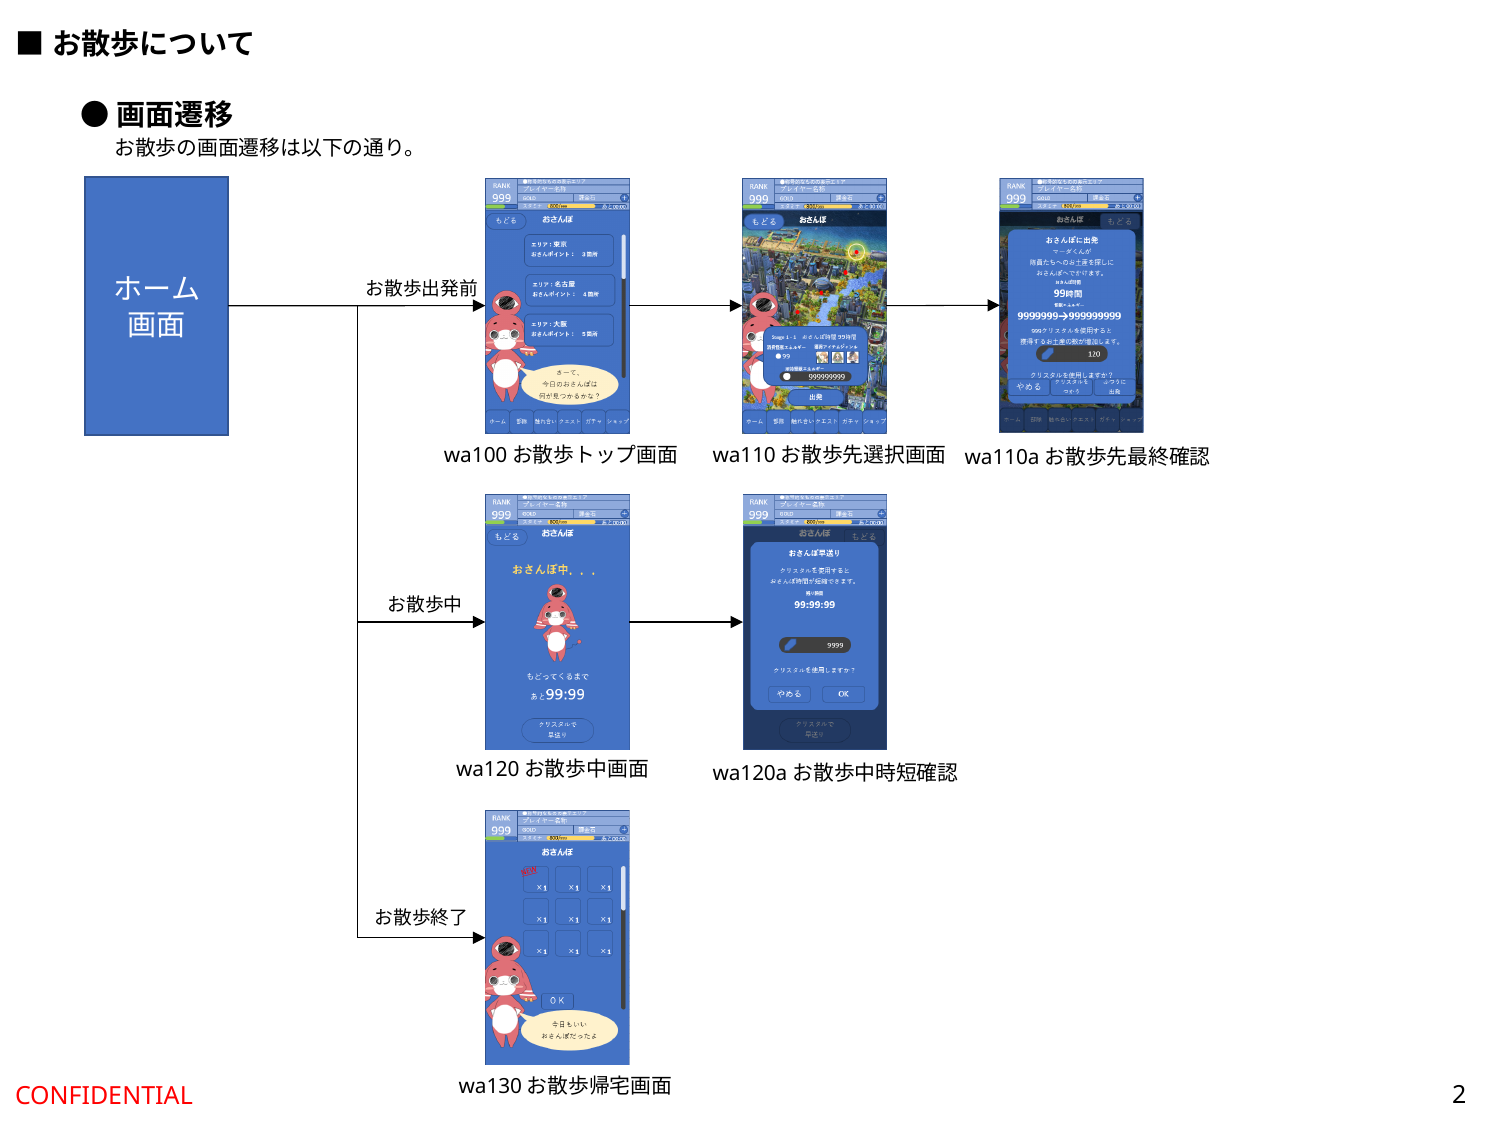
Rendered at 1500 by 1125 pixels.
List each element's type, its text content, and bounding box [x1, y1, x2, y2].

text_box ホーム画面 [84, 176, 229, 436]
picture [742, 178, 887, 434]
text_box wa100お散歩トップ画面 [486, 434, 697, 474]
text_box wa110aお散歩先最終確認 [949, 435, 1260, 476]
text_box お散歩出発前 [350, 269, 485, 305]
picture [999, 178, 1144, 433]
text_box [228, 305, 486, 938]
picture [485, 178, 630, 434]
text_box お散歩の画面遷移は以下の通り。 [99, 127, 441, 168]
slide_number 2 [1143, 1065, 1482, 1125]
text_box wa120お散歩中画面 [486, 748, 674, 789]
picture [486, 494, 630, 750]
picture [742, 494, 887, 750]
picture [485, 810, 630, 1065]
text_box ●画面遷移 [65, 88, 249, 139]
text_box wa110お散歩先選択画面 [697, 434, 979, 474]
text_box ■お散歩について [1, 17, 271, 68]
text_box wa120aお散歩中時短確認 [697, 752, 1008, 792]
footer CONFIDENTIAL [0, 1065, 507, 1125]
text_box wa130お散歩帰宅画面 [443, 1065, 717, 1105]
